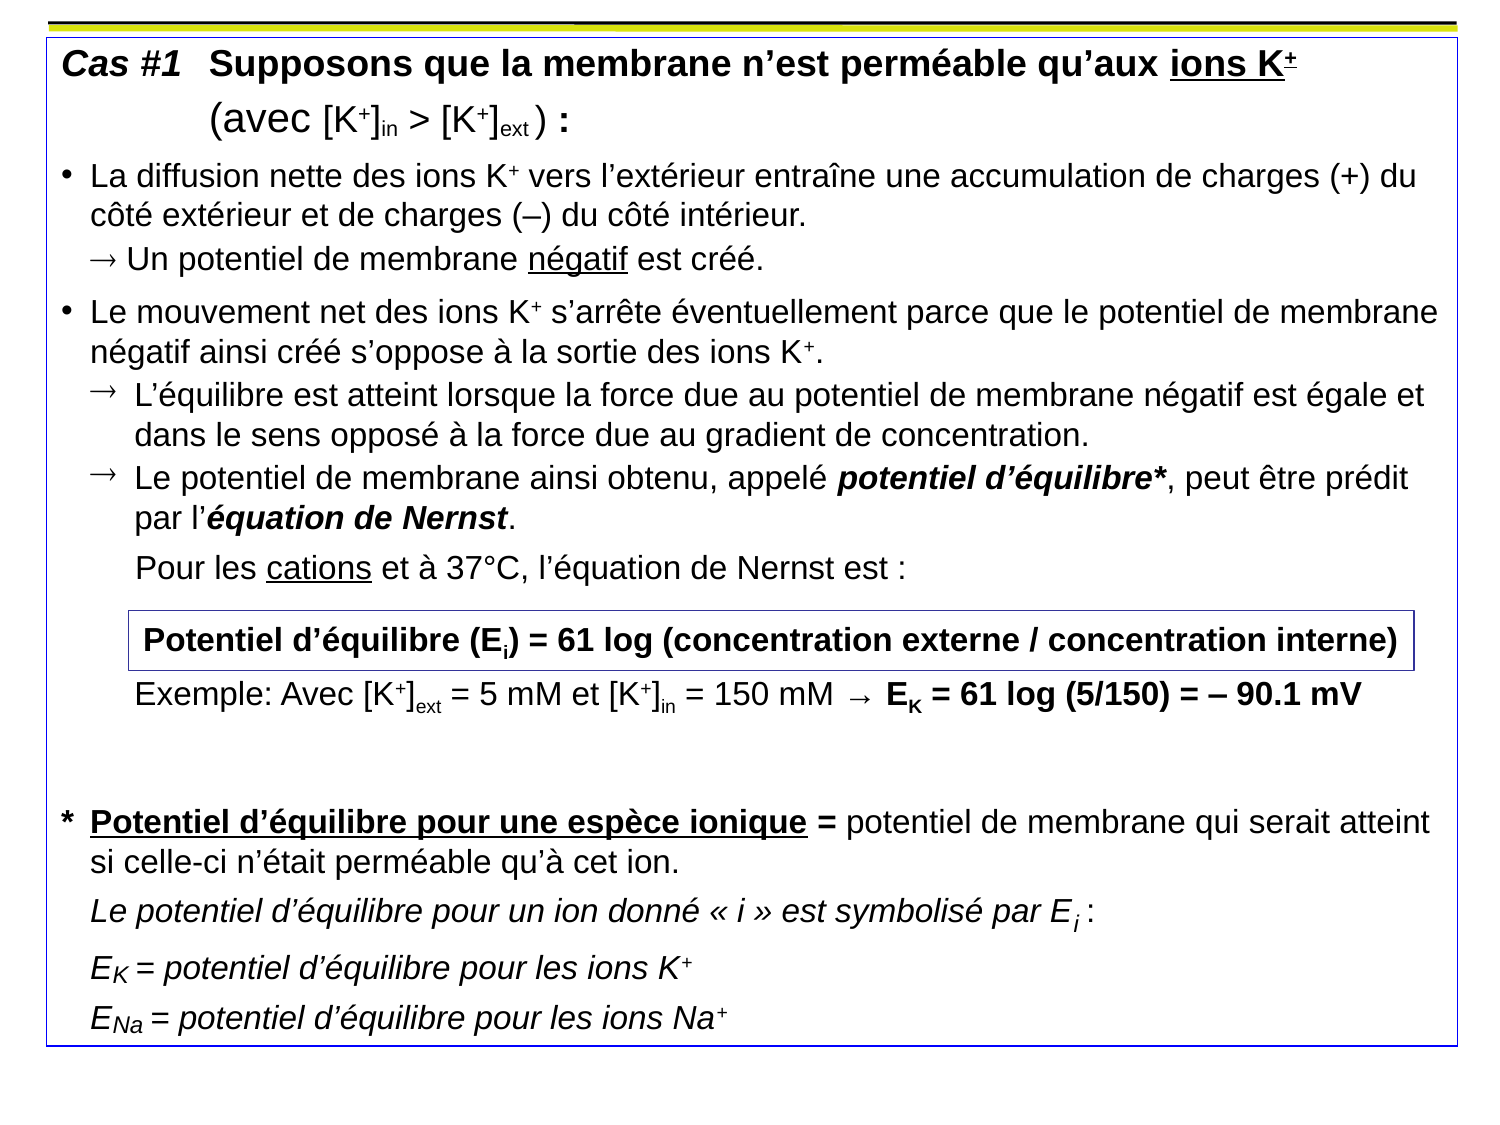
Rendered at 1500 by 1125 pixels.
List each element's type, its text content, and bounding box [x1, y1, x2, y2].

text_box Cas #1 Supposons que la membrane n’est perméable qu’aux ions K+ (avec [K+]in > [K+]ext ) : La diffusion nette des ions K+ vers l’extérieur entraîne une accumulation de charges (+) du côté extérieur et de charges (–) du côté intérieur.  Un potentiel de membrane négatif est créé. Le mouvement net des ions K+ s’arrête éventuellement parce que le potentiel de membrane négatif ainsi créé s’oppose à la sortie des ions K+. L’équilibre est atteint lorsque la force due au potentiel de membrane négatif est égale et dans le sens opposé à la force due au gradient de concentration. Le potentiel de membrane ainsi obtenu, appelé potentiel d’équilibre*, peut être prédit par l’équation de Nernst. Pour les cations et à 37°C, l’équation de Nernst est : Exemple: Avec [K+]ext = 5 mM et [K+]in = 150 mM → EK = 61 log (5/150) = ‒ 90.1 mV * Potentiel d’équilibre pour une espèce ionique = potentiel de membrane qui serait atteint si celle-ci n’était perméable qu’à cet ion. Le potentiel d’équilibre pour un ion donné « i » est symbolisé par Ei : EK = potentiel d’équilibre pour les ions K+ ENa = potentiel d’équilibre pour les ions Na+ [46, 37, 1458, 1046]
text_box Potentiel d’équilibre (Ei) = 61 log (concentration externe / concentration interne) [126, 608, 1416, 673]
